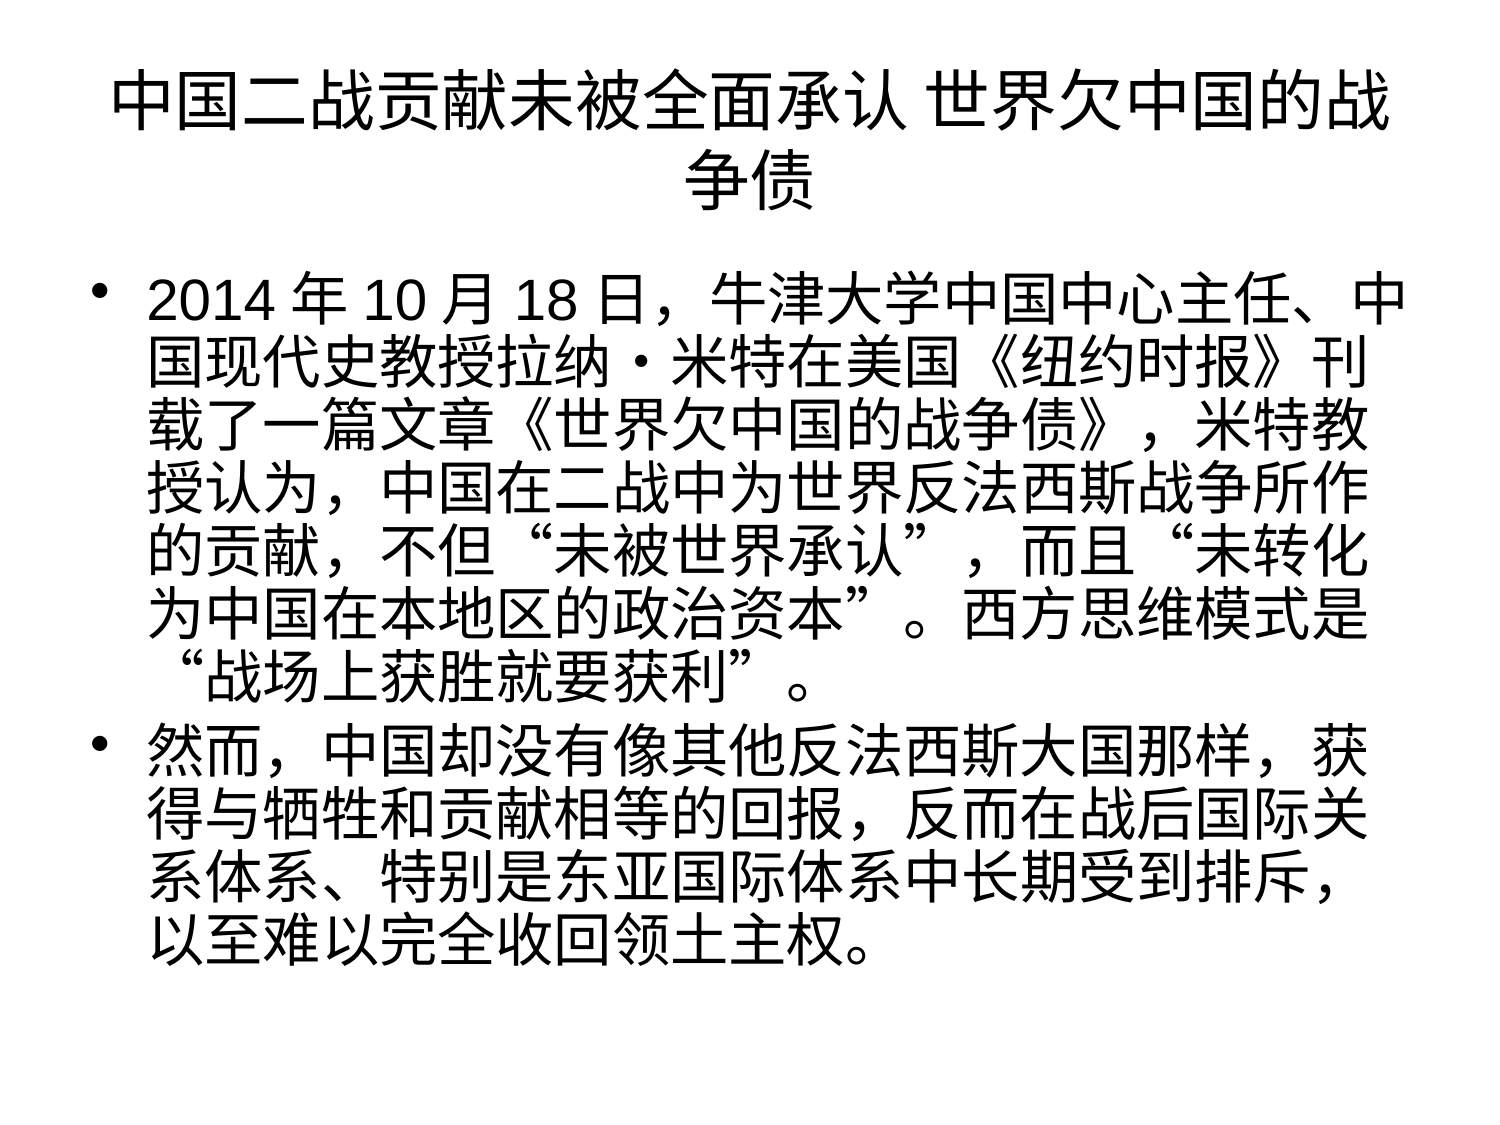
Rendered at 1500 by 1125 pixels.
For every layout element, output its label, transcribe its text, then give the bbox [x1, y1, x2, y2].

title 中国二战贡献未被全面承认 世界欠中国的战争债 [74, 44, 1426, 233]
list 2014年10月18日，牛津大学中国中心主任、中国现代史教授拉纳•米特在美国《纽约时报》刊载了一篇文章《世界欠中国的战争债》，米特教授认为，中国在二战中为世界反法西斯战争所作的贡献，不但“未被世界承认”，而且“未转化为中国在本地区的政治资本”。西方思维模式是“战场上获胜就要获利”。 然而，中国却没有像其他反法西斯大国那样，获得与牺牲和贡献相等的回报，反而在战后国际关系体系、特别是东亚国际体系中长期受到排斥，以至难以完全收回领土主权。 [74, 262, 1426, 1006]
